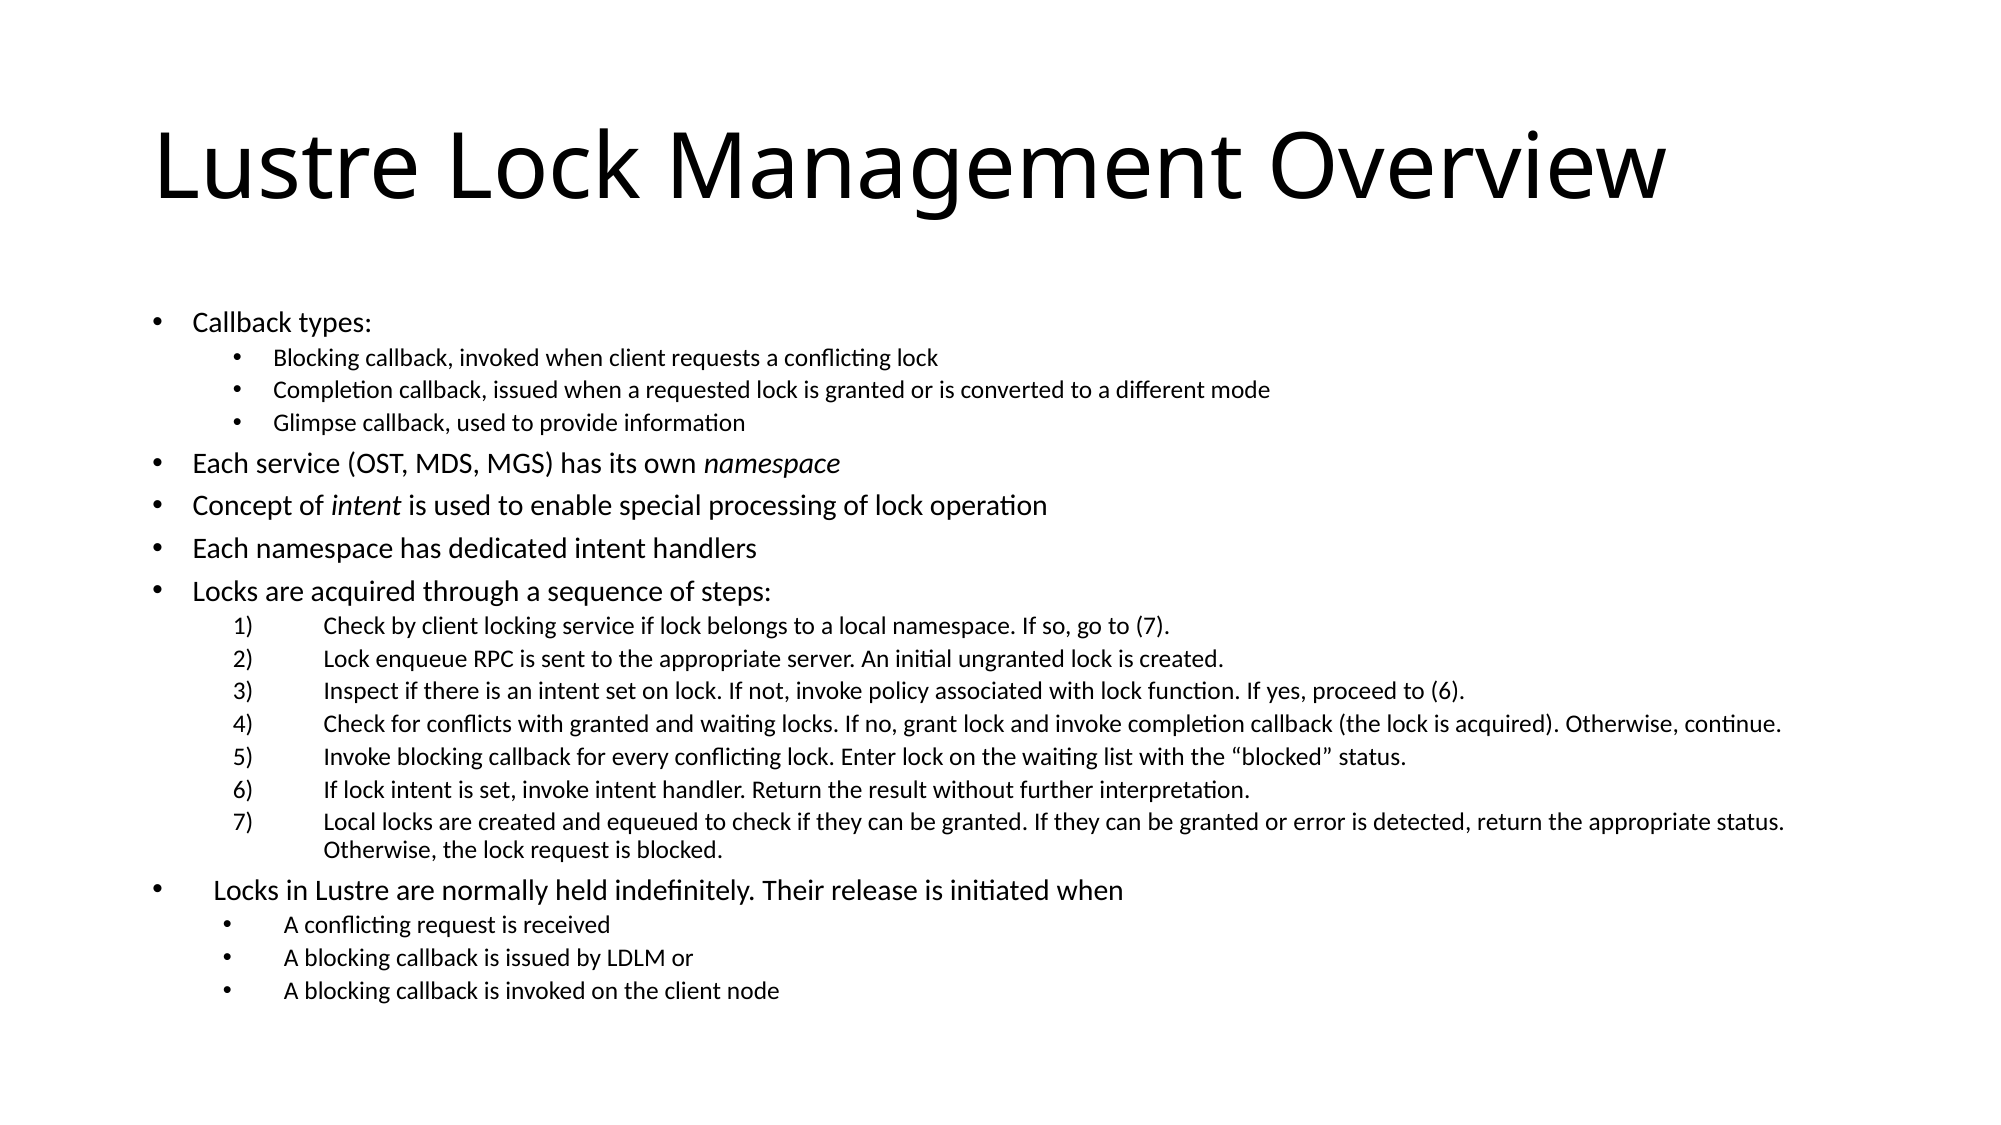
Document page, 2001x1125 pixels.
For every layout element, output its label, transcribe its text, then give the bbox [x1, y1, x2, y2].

list Callback types: Blocking callback, invoked when client requests a conflicting lock Completion callback, issued when a requested lock is granted or is converted to a different mode Glimpse callback, used to provide information Each service (OST, MDS, MGS) has its own namespace Concept of intent is used to enable special processing of lock operation Each namespace has dedicated intent handlers Locks are acquired through a sequence of steps: Check by client locking service if lock belongs to a local namespace. If so, go to (7). Lock enqueue RPC is sent to the appropriate server. An initial ungranted lock is created. Inspect if there is an intent set on lock. If not, invoke policy associated with lock function. If yes, proceed to (6). Check for conflicts with granted and waiting locks. If no, grant lock and invoke completion callback (the lock is acquired). Otherwise, continue. Invoke blocking callback for every conflicting lock. Enter lock on the waiting list with the “blocked” status. If lock intent is set, invoke intent handler. Return the result without further interpretation. Local locks are created and equeued to check if they can be granted. If they can be granted or error is detected, return the appropriate status. Otherwise, the lock request is blocked. Locks in Lustre are normally held indefinitely. Their release is initiated when A conflicting request is received A blocking callback is issued by LDLM or A blocking callback is invoked on the client node [137, 299, 1863, 1014]
title Lustre Lock Management Overview [137, 59, 1863, 278]
